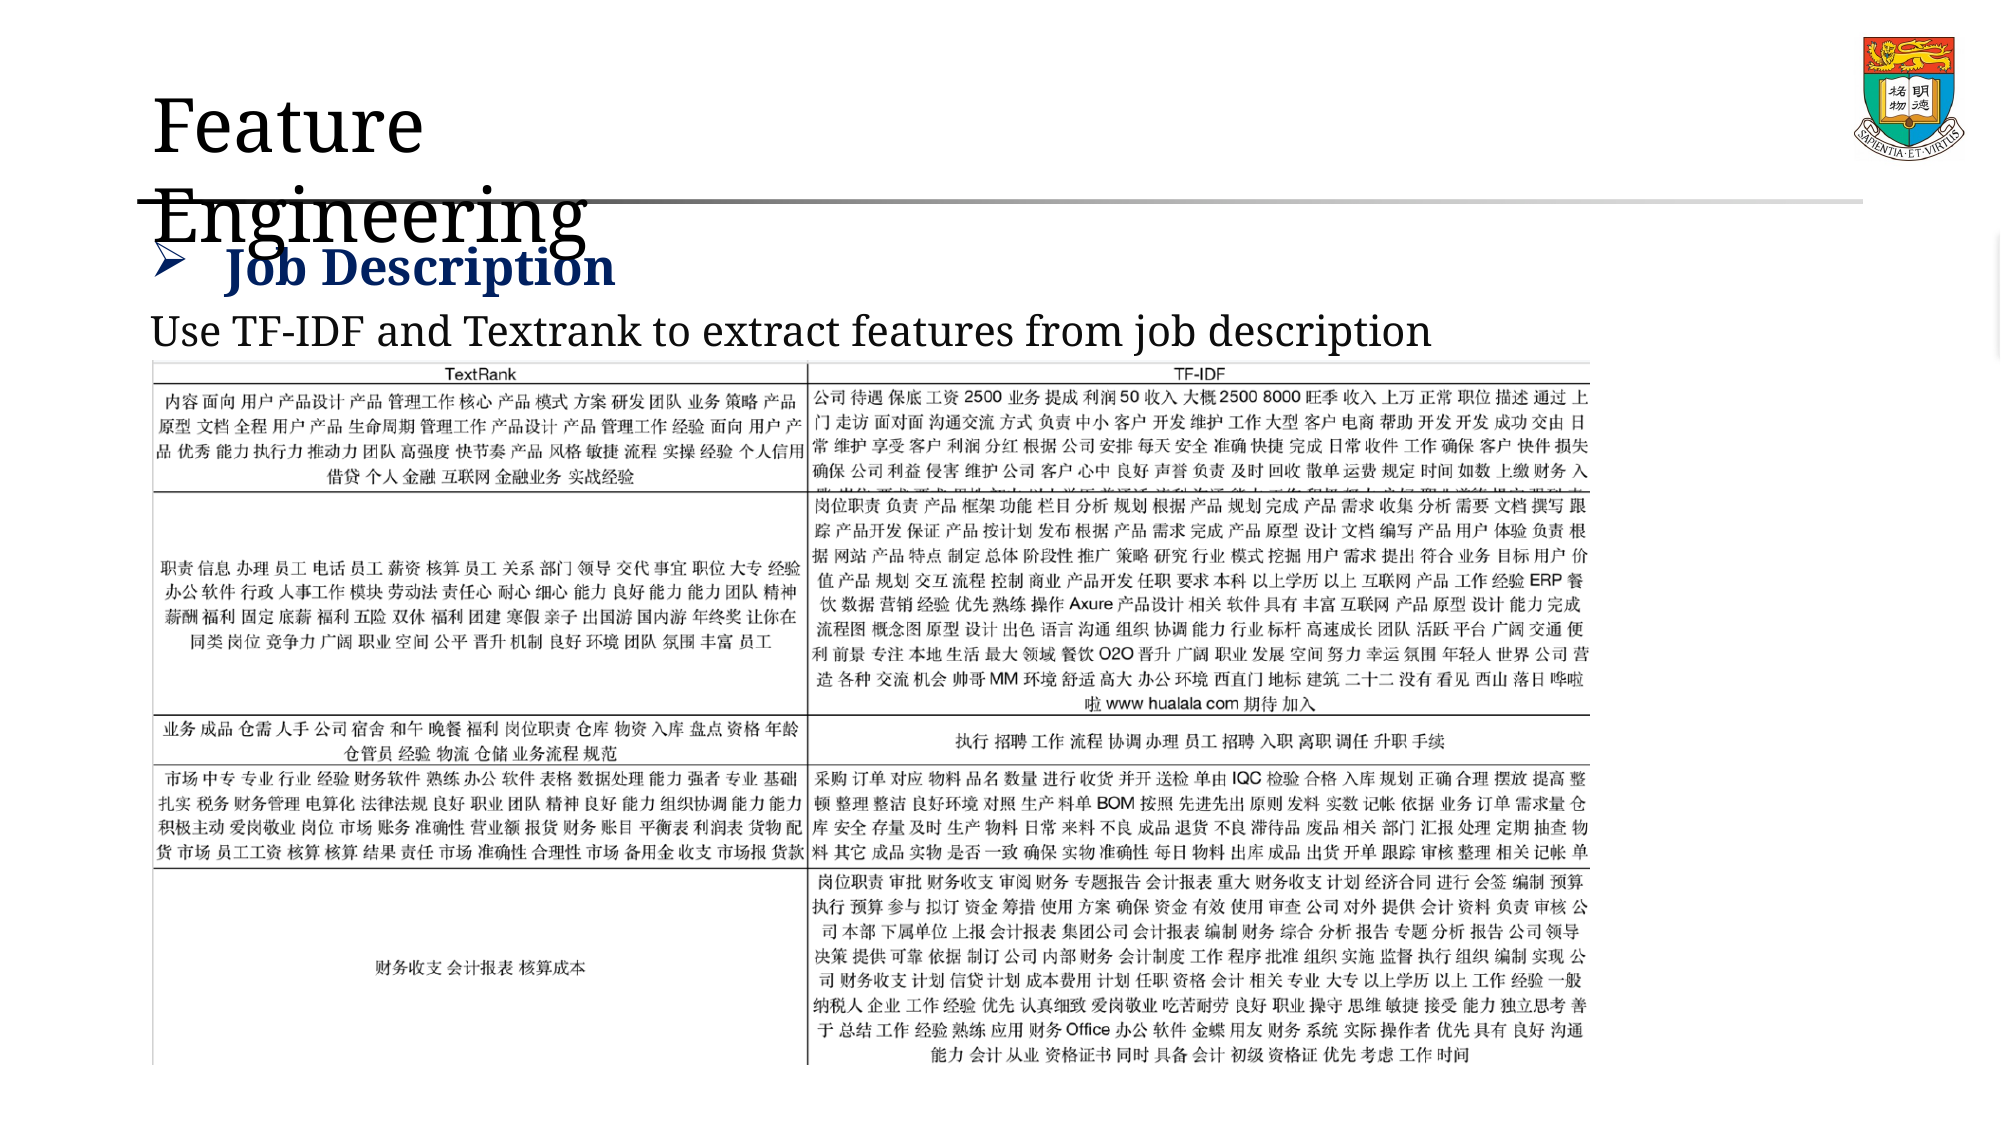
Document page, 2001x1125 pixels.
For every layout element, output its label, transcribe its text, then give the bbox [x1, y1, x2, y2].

text_box Use TF-IDF and Textrank to extract features from job description [150, 304, 1825, 405]
text_box Job Description [150, 235, 957, 296]
picture [0, 0, 2001, 1125]
title Feature Engineering [150, 215, 838, 265]
title Feature Engineering [150, 74, 838, 196]
